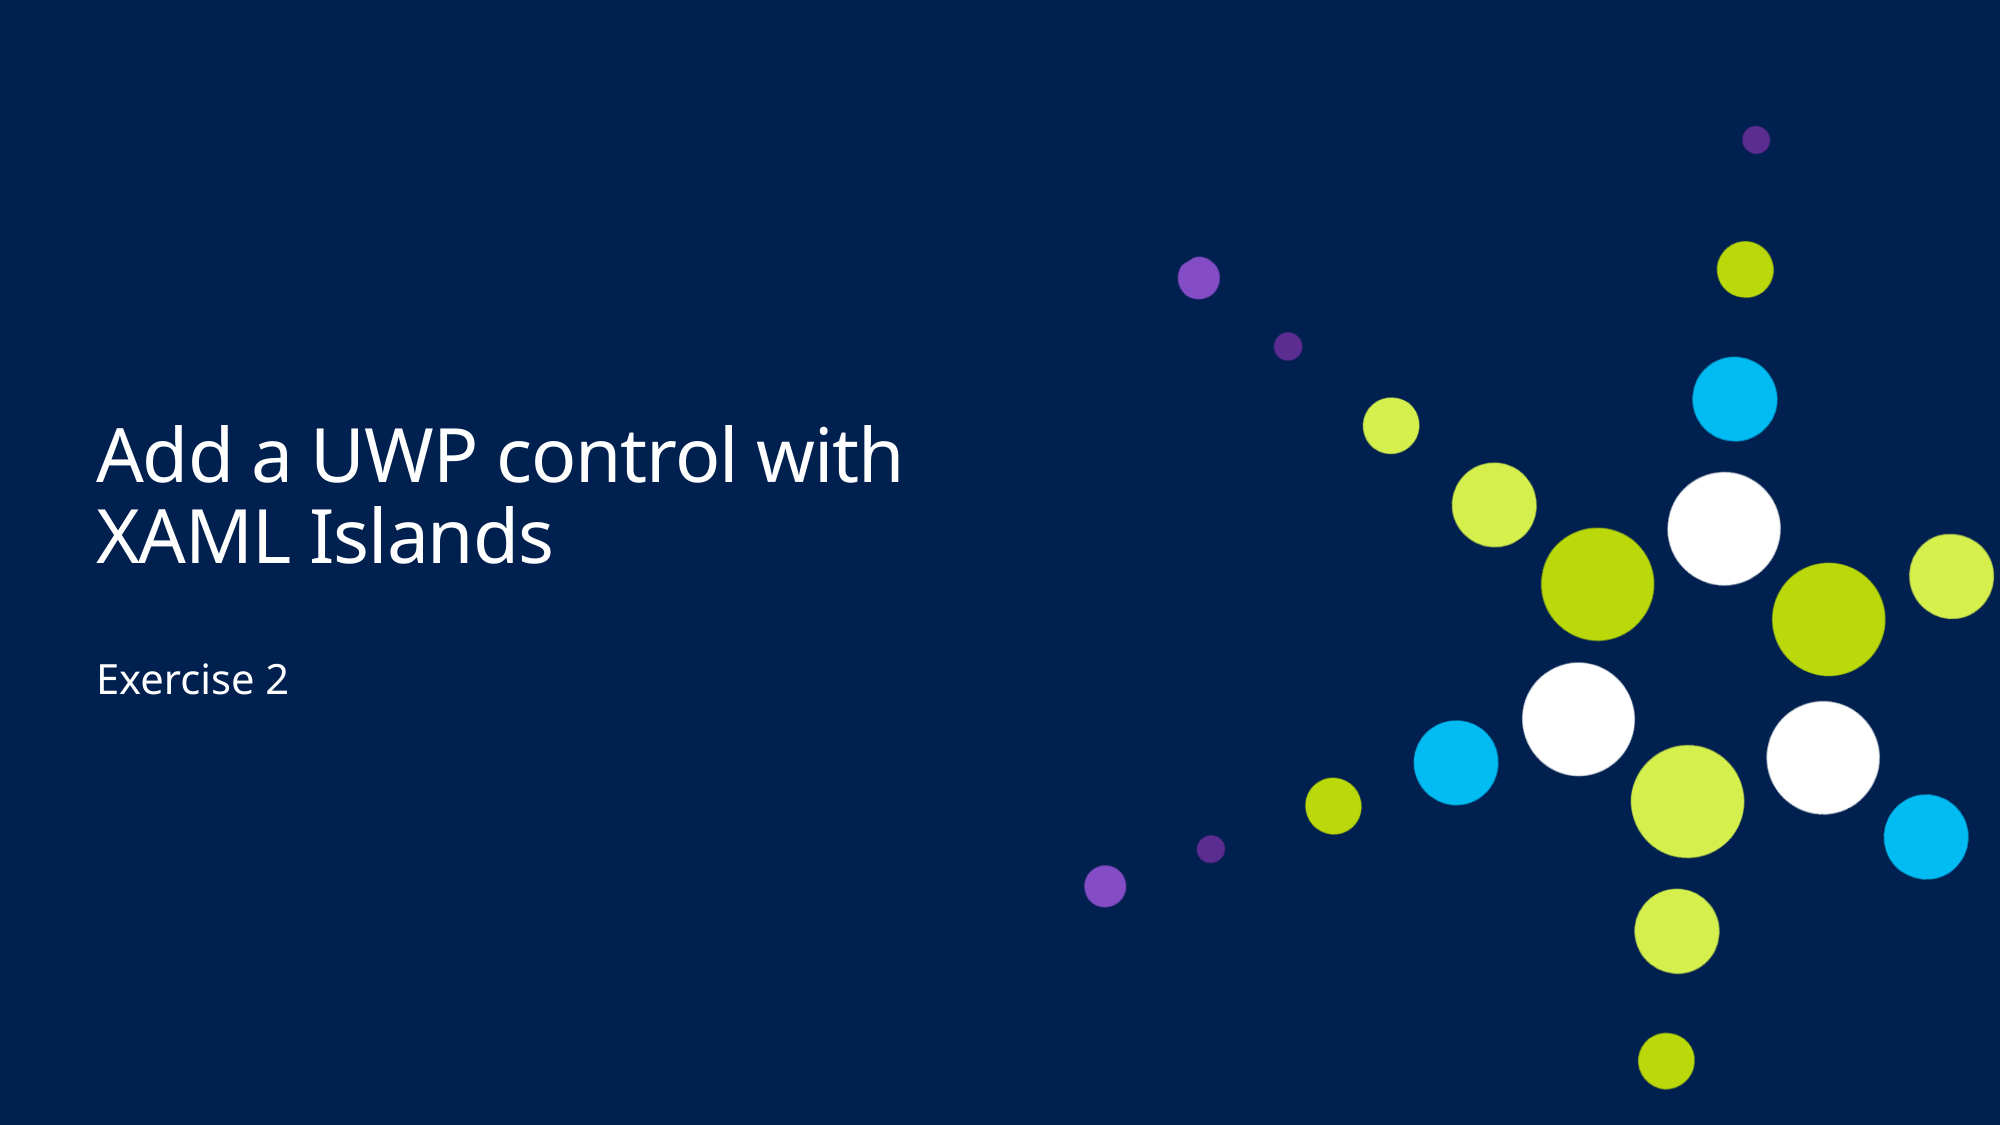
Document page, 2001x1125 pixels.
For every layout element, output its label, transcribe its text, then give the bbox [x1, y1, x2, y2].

picture [836, 96, 2000, 1125]
list Exercise 2 [96, 652, 1101, 703]
title Add a UWP control with XAML Islands [96, 415, 1101, 580]
